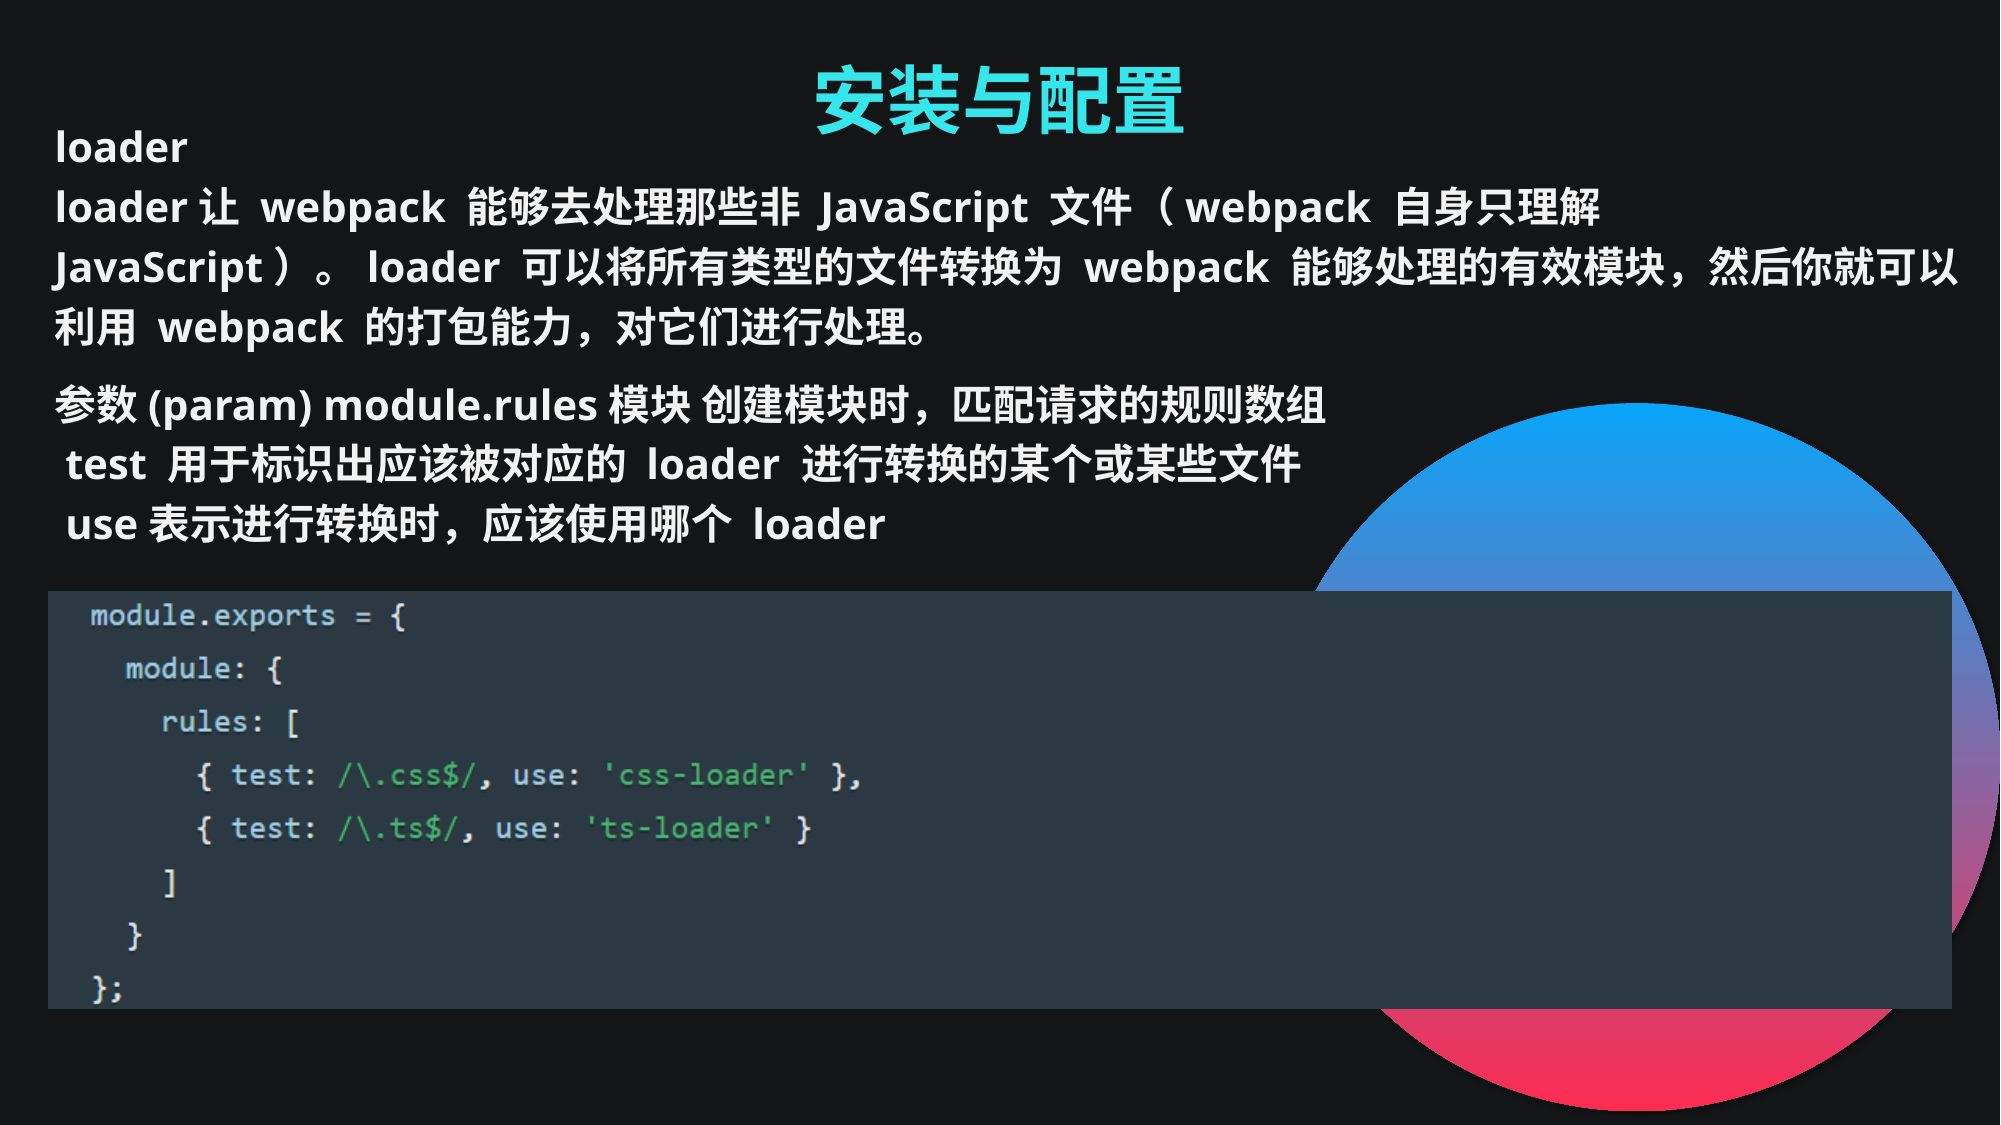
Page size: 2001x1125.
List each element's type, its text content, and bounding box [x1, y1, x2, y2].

text_box loader loader让 webpack 能够去处理那些非 JavaScript 文件（webpack 自身只理解 JavaScript）。loader 可以将所有类型的文件转换为 webpack 能够处理的有效模块，然后你就可以利用 webpack 的打包能力，对它们进行处理。 [39, 103, 2000, 359]
text_box 安装与配置 [797, 28, 1203, 151]
text_box 参数(param) module.rules模块 创建模块时，匹配请求的规则数组 test 用于标识出应该被对应的 loader 进行转换的某个或某些文件 use表示进行转换时，应该使用哪个 loader [39, 361, 2000, 616]
picture [48, 591, 1952, 1009]
text_box [1381, 1009, 1892, 1112]
text_box [1952, 616, 2000, 933]
